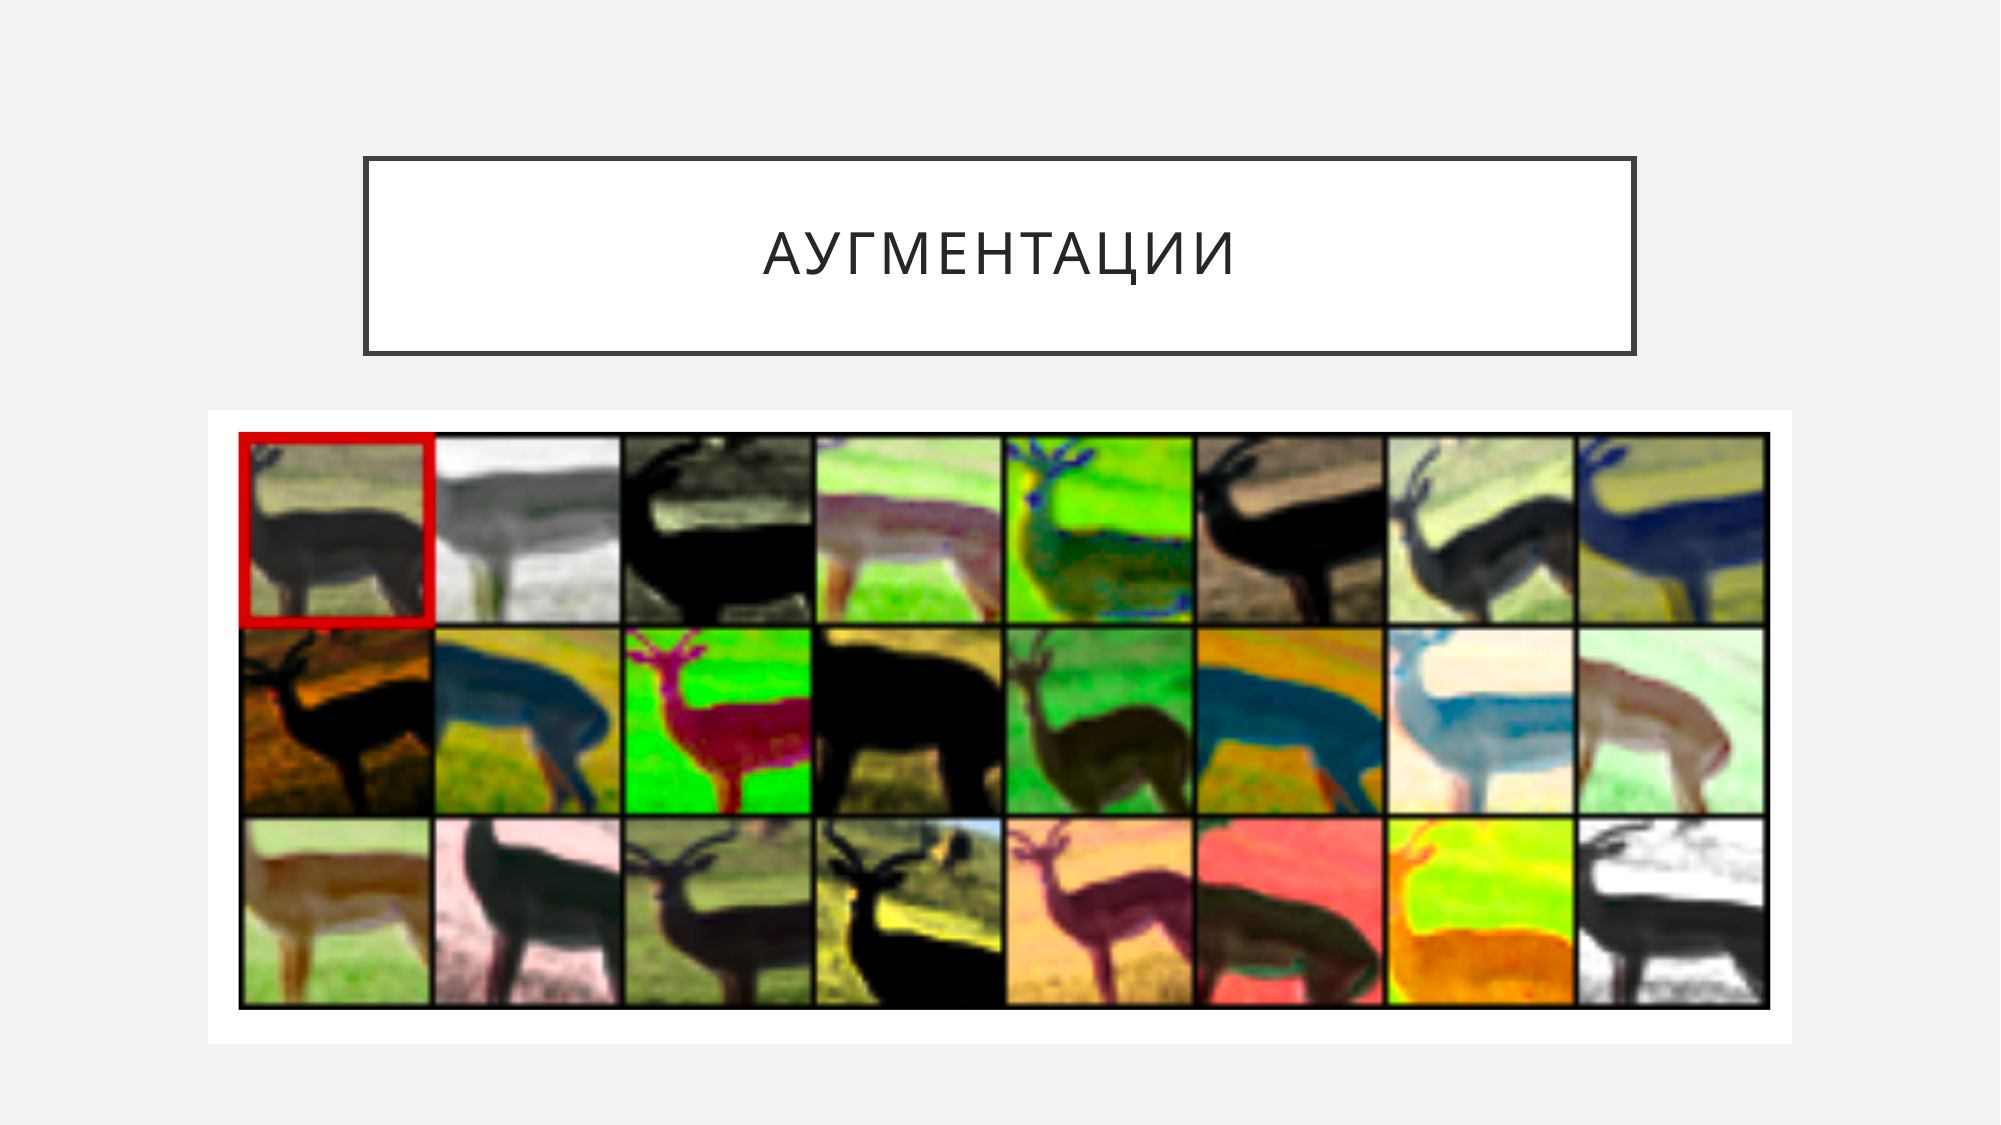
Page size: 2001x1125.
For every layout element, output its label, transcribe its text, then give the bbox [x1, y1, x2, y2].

title Аугментации [363, 156, 1637, 356]
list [208, 370, 1792, 1089]
